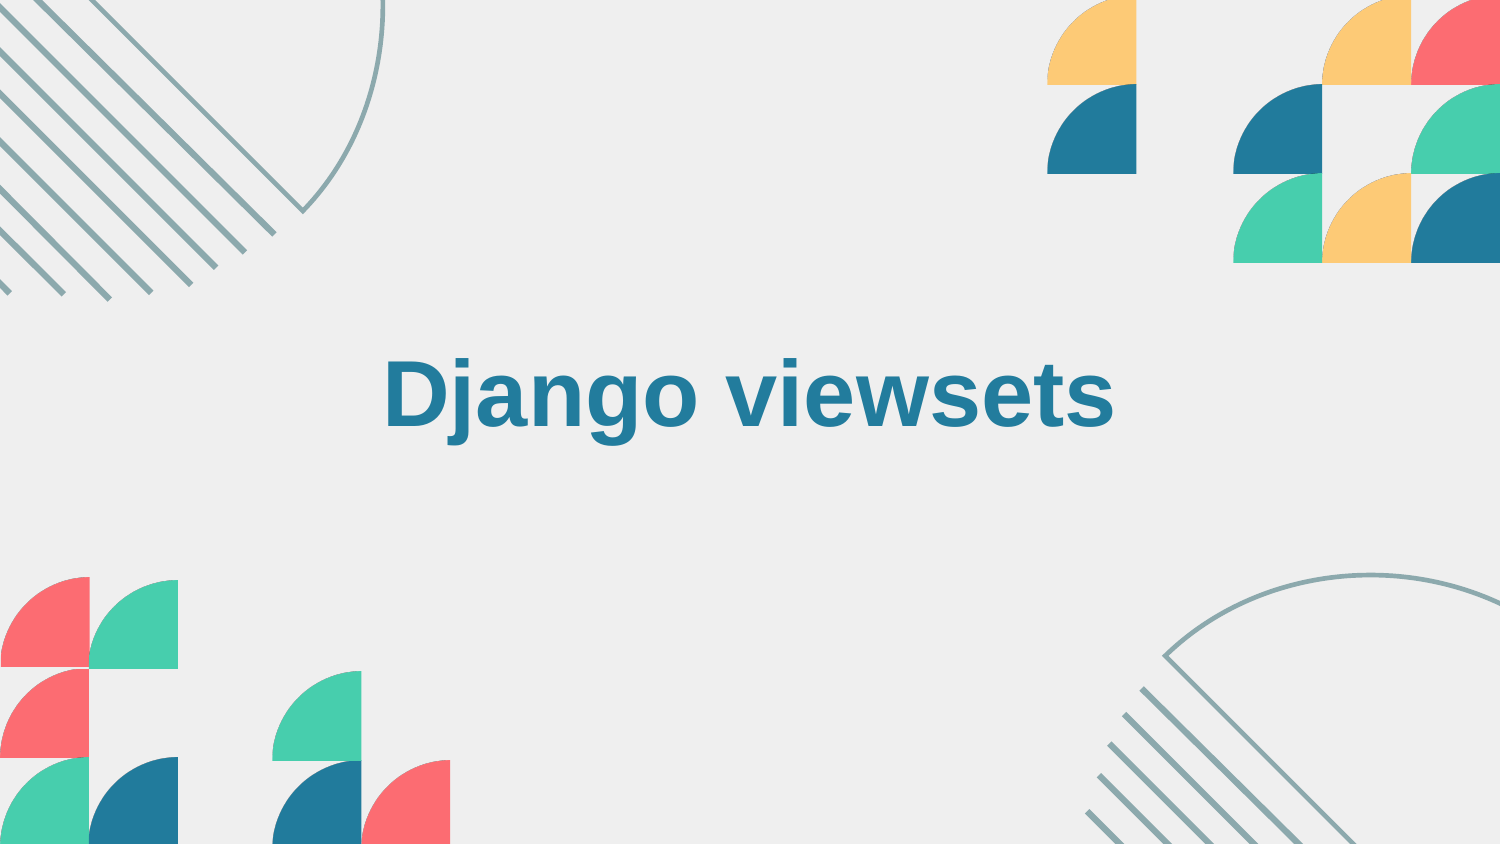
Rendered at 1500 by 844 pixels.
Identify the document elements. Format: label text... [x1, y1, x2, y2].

text_box [272, 671, 362, 761]
text_box [1233, 84, 1323, 173]
text_box [88, 757, 178, 844]
text_box [1047, 0, 1137, 84]
text_box [1322, 0, 1412, 85]
text_box [1411, 84, 1500, 173]
text_box [1412, 0, 1500, 84]
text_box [0, 0, 510, 300]
text_box [1233, 173, 1323, 263]
text_box [1323, 173, 1412, 263]
text_box [272, 761, 361, 844]
text_box [88, 580, 178, 669]
text_box [0, 669, 89, 757]
text_box Django viewsets [314, 310, 1186, 467]
text_box [361, 760, 451, 844]
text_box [1076, 448, 1500, 844]
text_box [0, 757, 88, 844]
text_box [1047, 84, 1137, 174]
text_box [0, 577, 90, 667]
text_box [1412, 173, 1500, 263]
